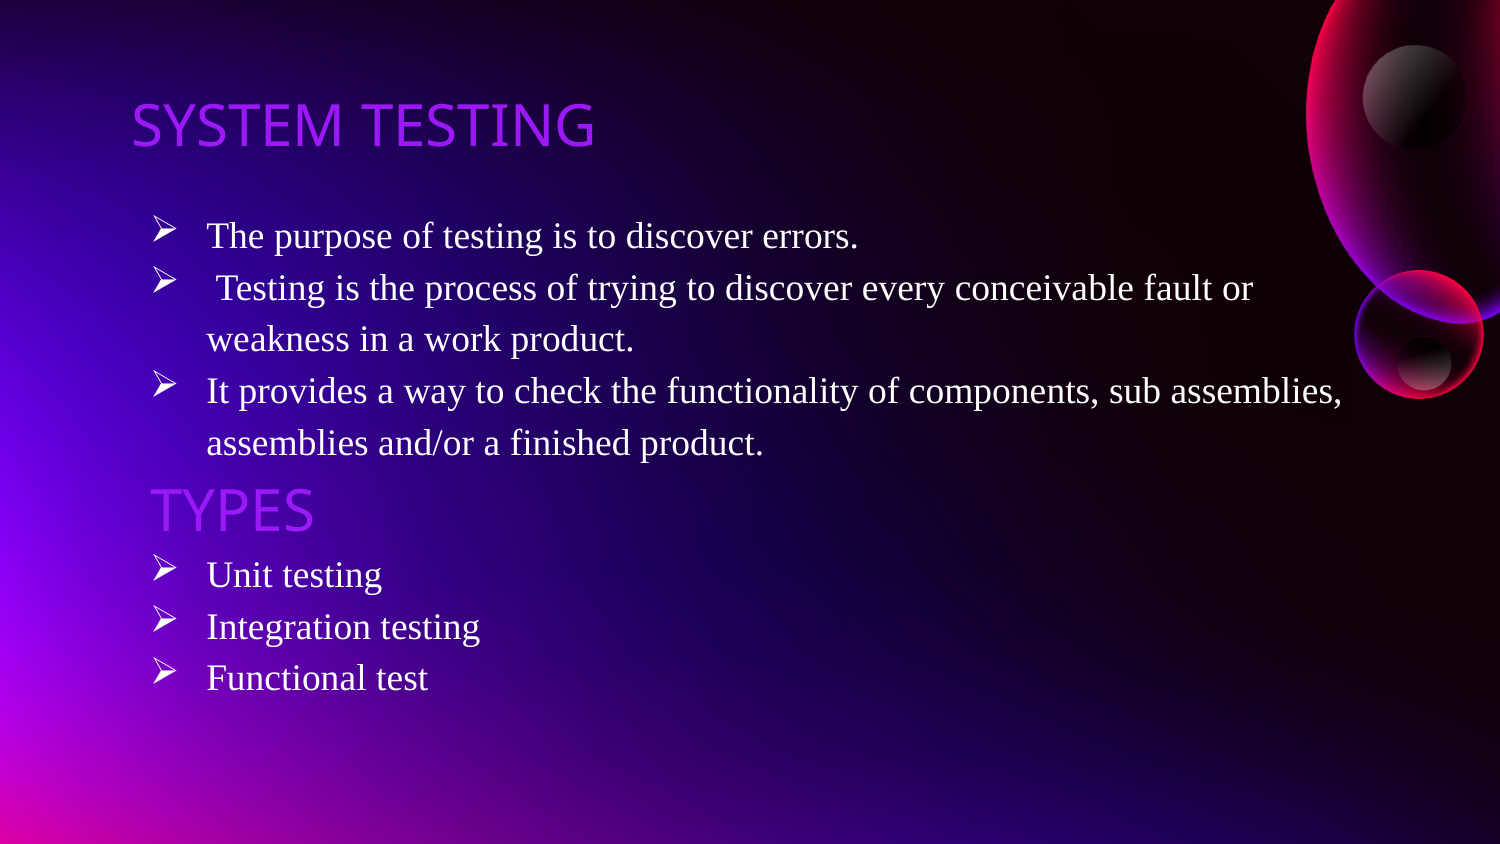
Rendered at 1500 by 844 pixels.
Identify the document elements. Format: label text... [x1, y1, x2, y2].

picture [0, 0, 1500, 844]
title SYSTEM TESTING [116, 72, 1384, 167]
list The purpose of testing is to discover errors. Testing is the process of trying to discover every conceivable fault or weakness in a work product. It provides a way to check the functionality of components, sub assemblies, assemblies and/or a finished product. TYPES Unit testing Integration testing Functional test [116, 189, 1384, 750]
